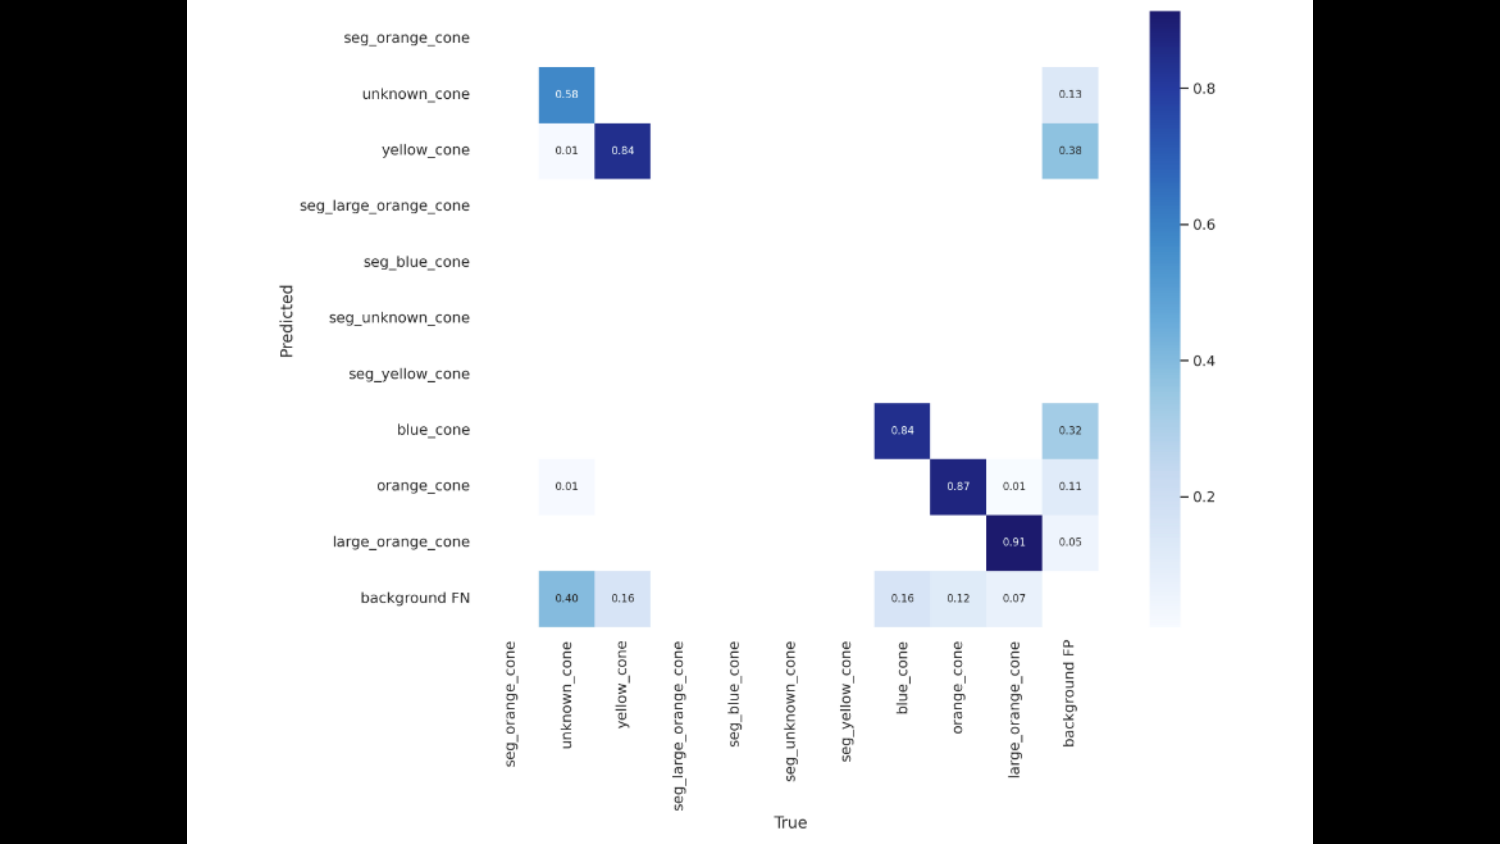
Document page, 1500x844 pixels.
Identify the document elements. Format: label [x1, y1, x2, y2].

picture [187, 0, 1313, 844]
